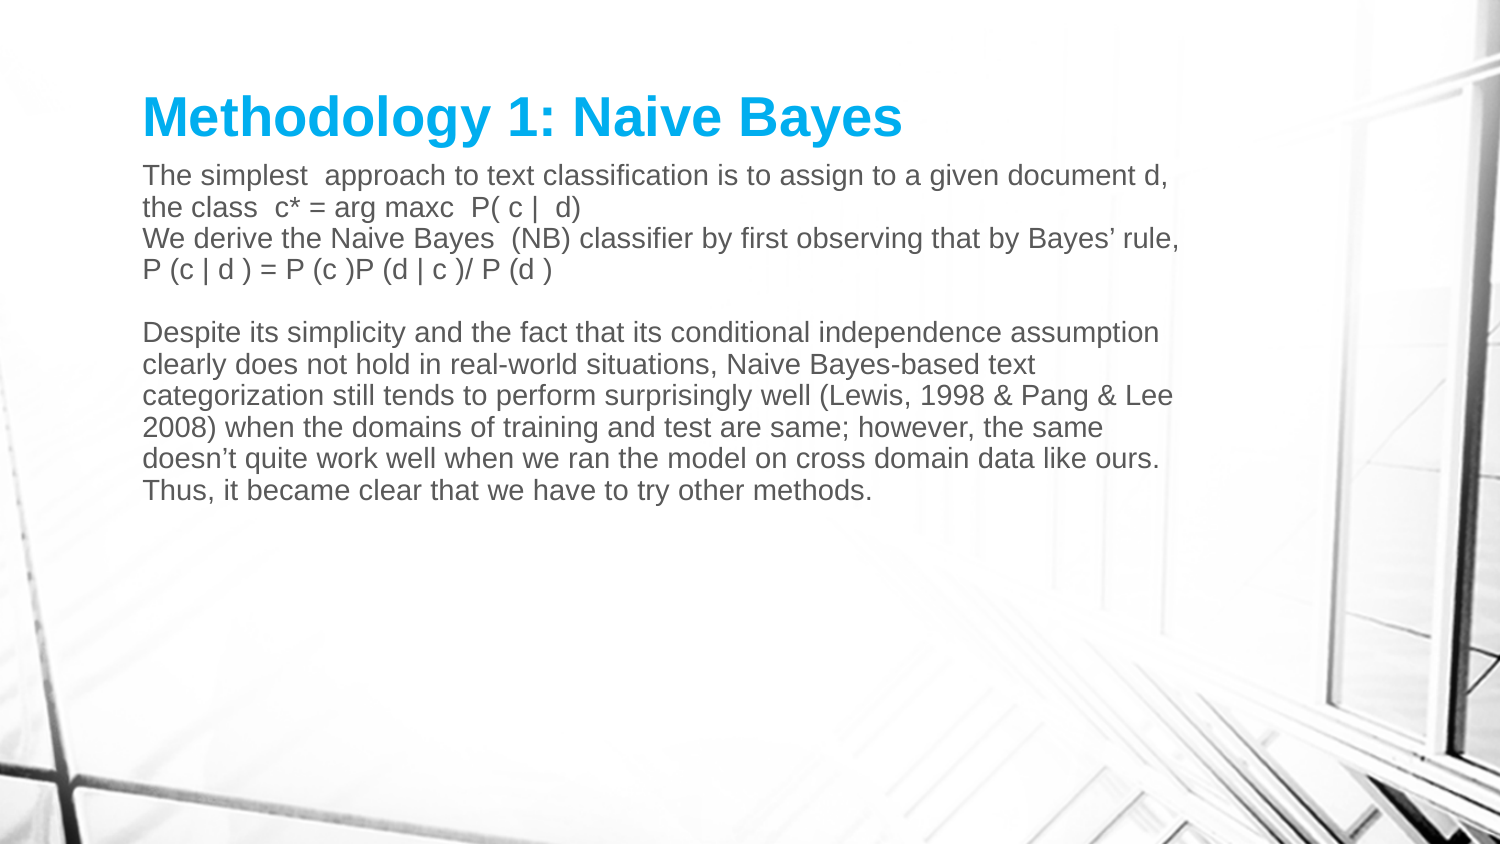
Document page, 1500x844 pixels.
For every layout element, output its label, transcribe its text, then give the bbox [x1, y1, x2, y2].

picture [0, 0, 1500, 844]
list The simplest approach to text classification is to assign to a given document d, the class c* = arg maxc P( c | d) We derive the Naive Bayes (NB) classifier by first observing that by Bayes’ rule, P (c | d ) = P (c )P (d | c )/ P (d ) Despite its simplicity and the fact that its conditional independence assumption clearly does not hold in real-world situations, Naive Bayes-based text categorization still tends to perform surprisingly well (Lewis, 1998 & Pang & Lee 2008) when the domains of training and test are same; however, the same doesn’t quite work well when we ran the model on cross domain data like ours. Thus, it became clear that we have to try other methods. [130, 148, 1201, 794]
title Methodology 1: Naive Bayes [130, 65, 1201, 148]
